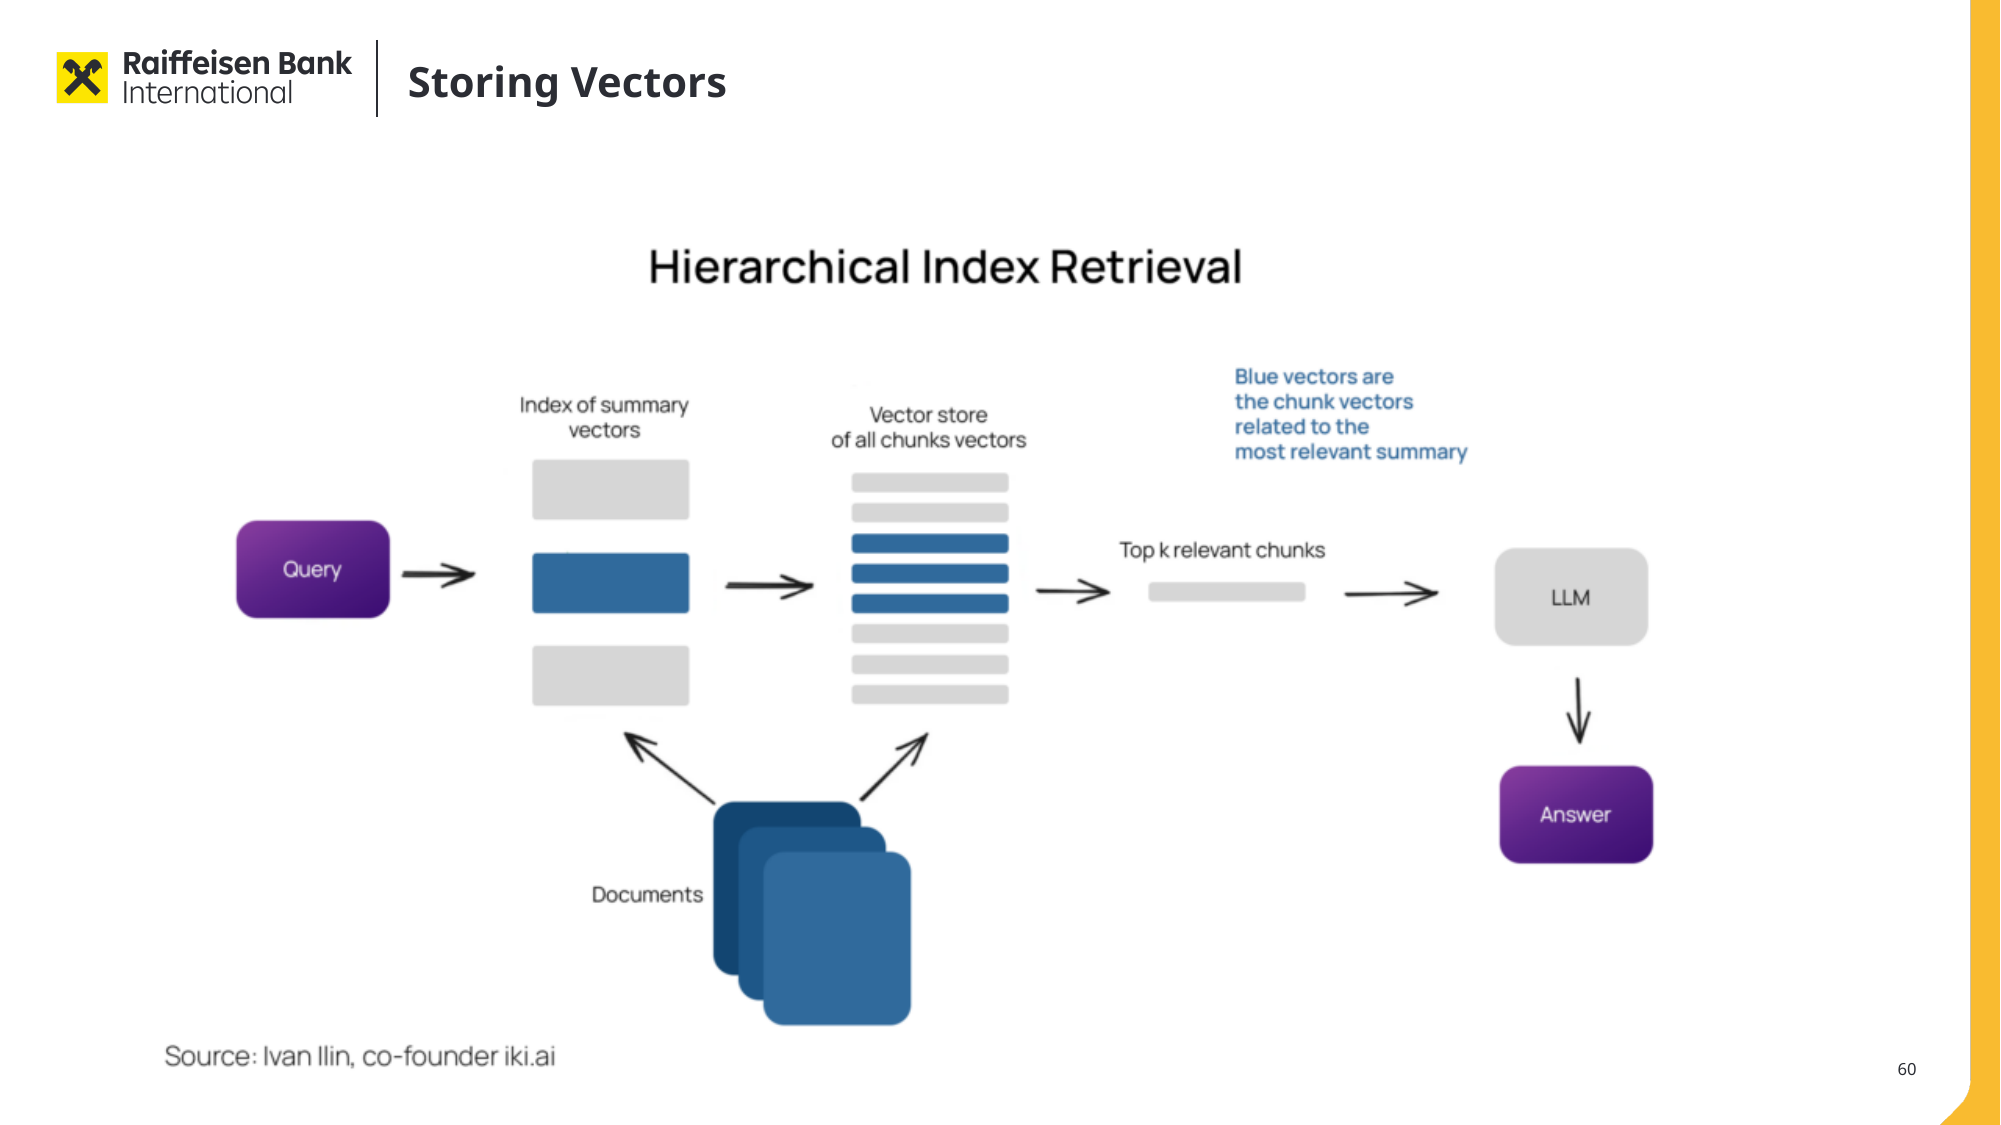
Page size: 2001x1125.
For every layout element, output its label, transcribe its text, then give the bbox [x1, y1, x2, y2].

picture [140, 188, 1741, 1090]
picture [35, 30, 374, 125]
title Storing Vectors [408, 36, 1953, 135]
picture [1937, 0, 2000, 1125]
